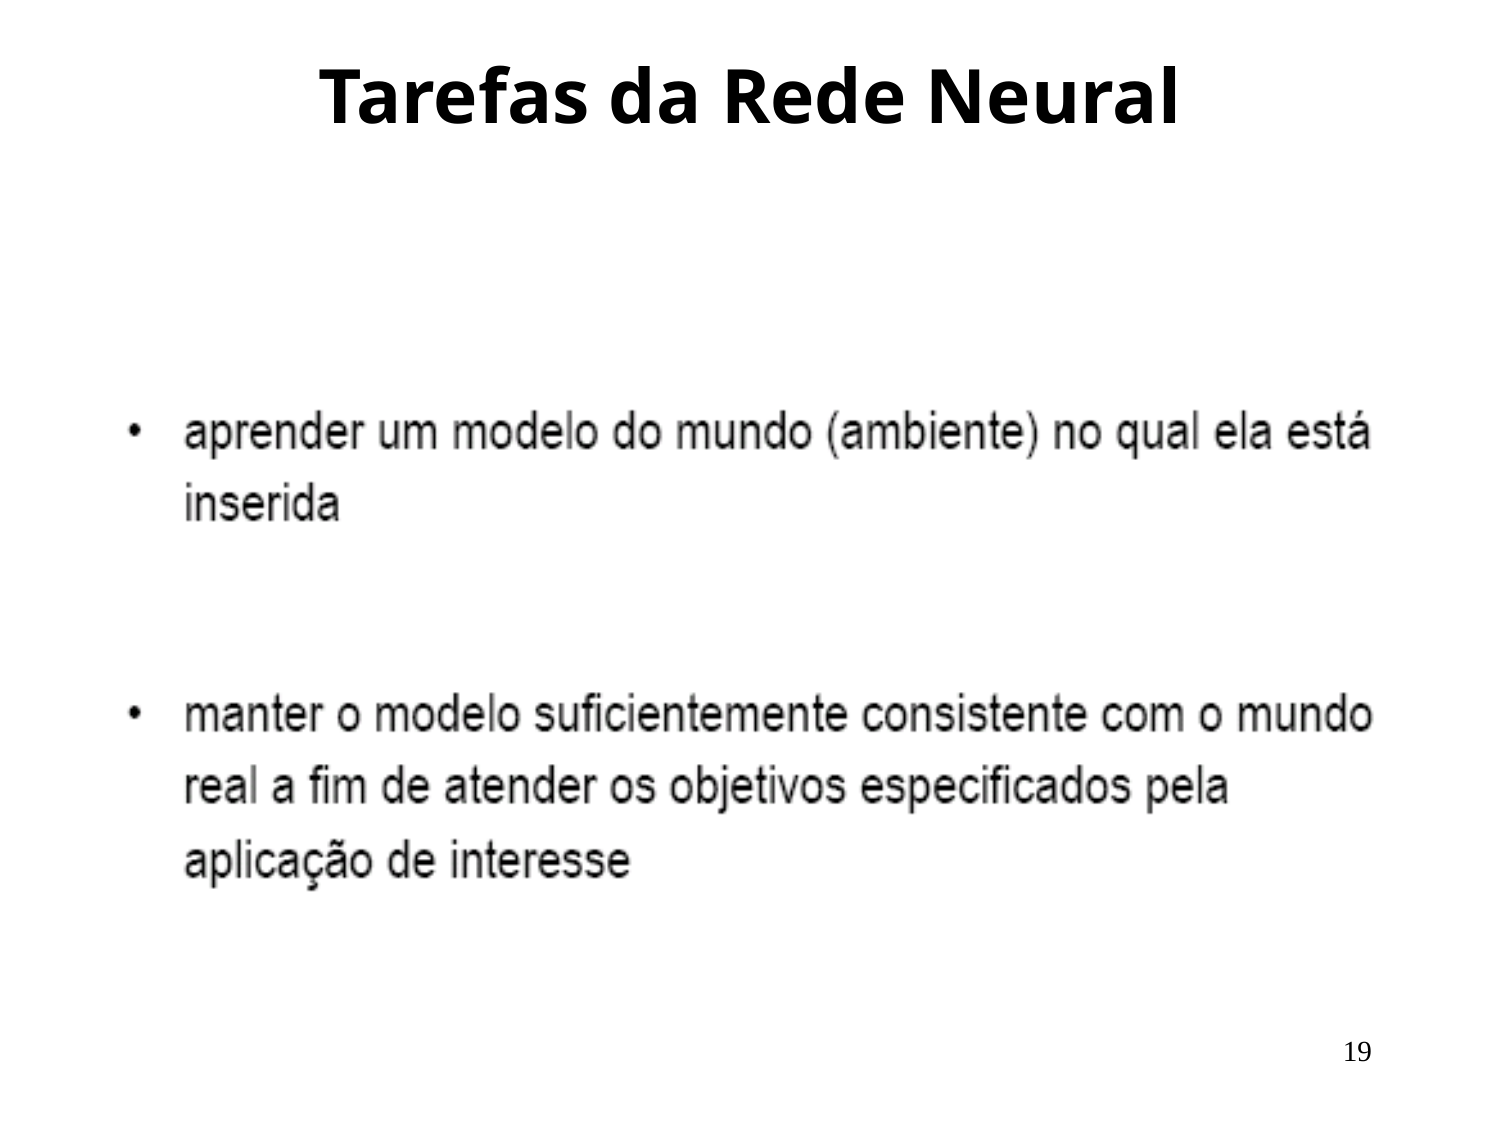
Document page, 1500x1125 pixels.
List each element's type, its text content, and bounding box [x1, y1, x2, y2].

text_box Tarefas da Rede Neural [0, 0, 1500, 188]
picture [118, 289, 1393, 895]
slide_number 19 [1074, 1025, 1388, 1100]
